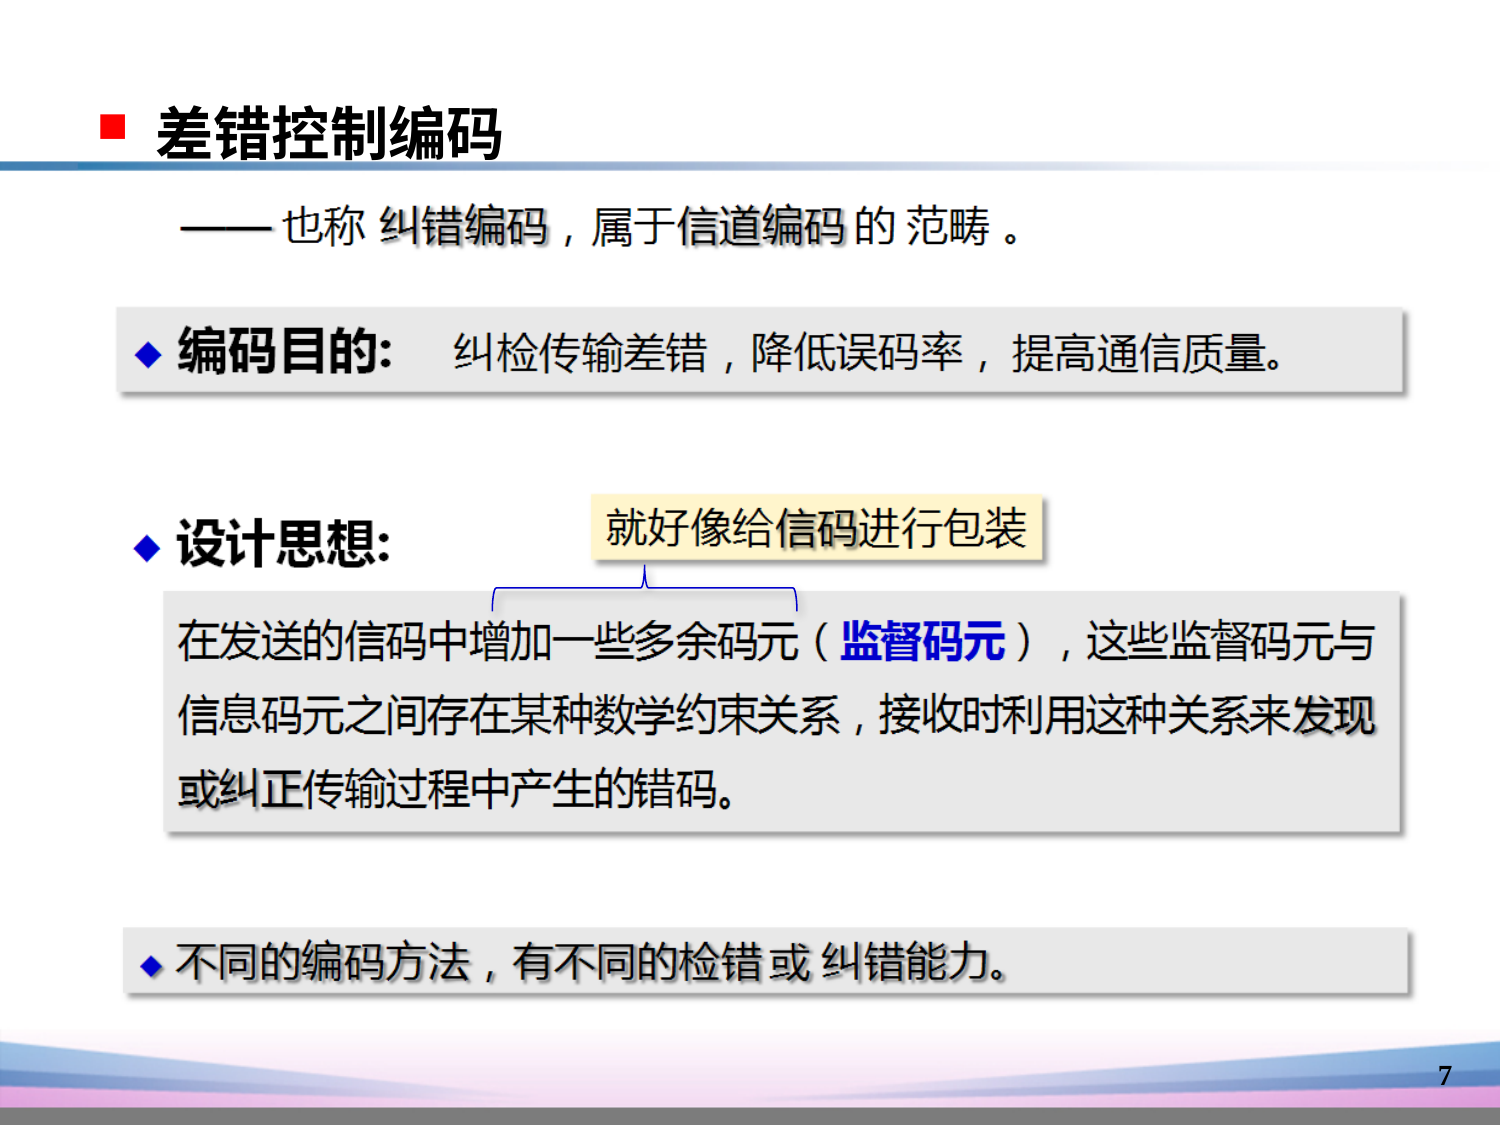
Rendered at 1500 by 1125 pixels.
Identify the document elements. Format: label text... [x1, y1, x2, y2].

picture [0, 0, 1500, 1125]
text_box 差错控制编码 [82, 54, 586, 175]
slide_number 7 [1154, 1023, 1468, 1100]
